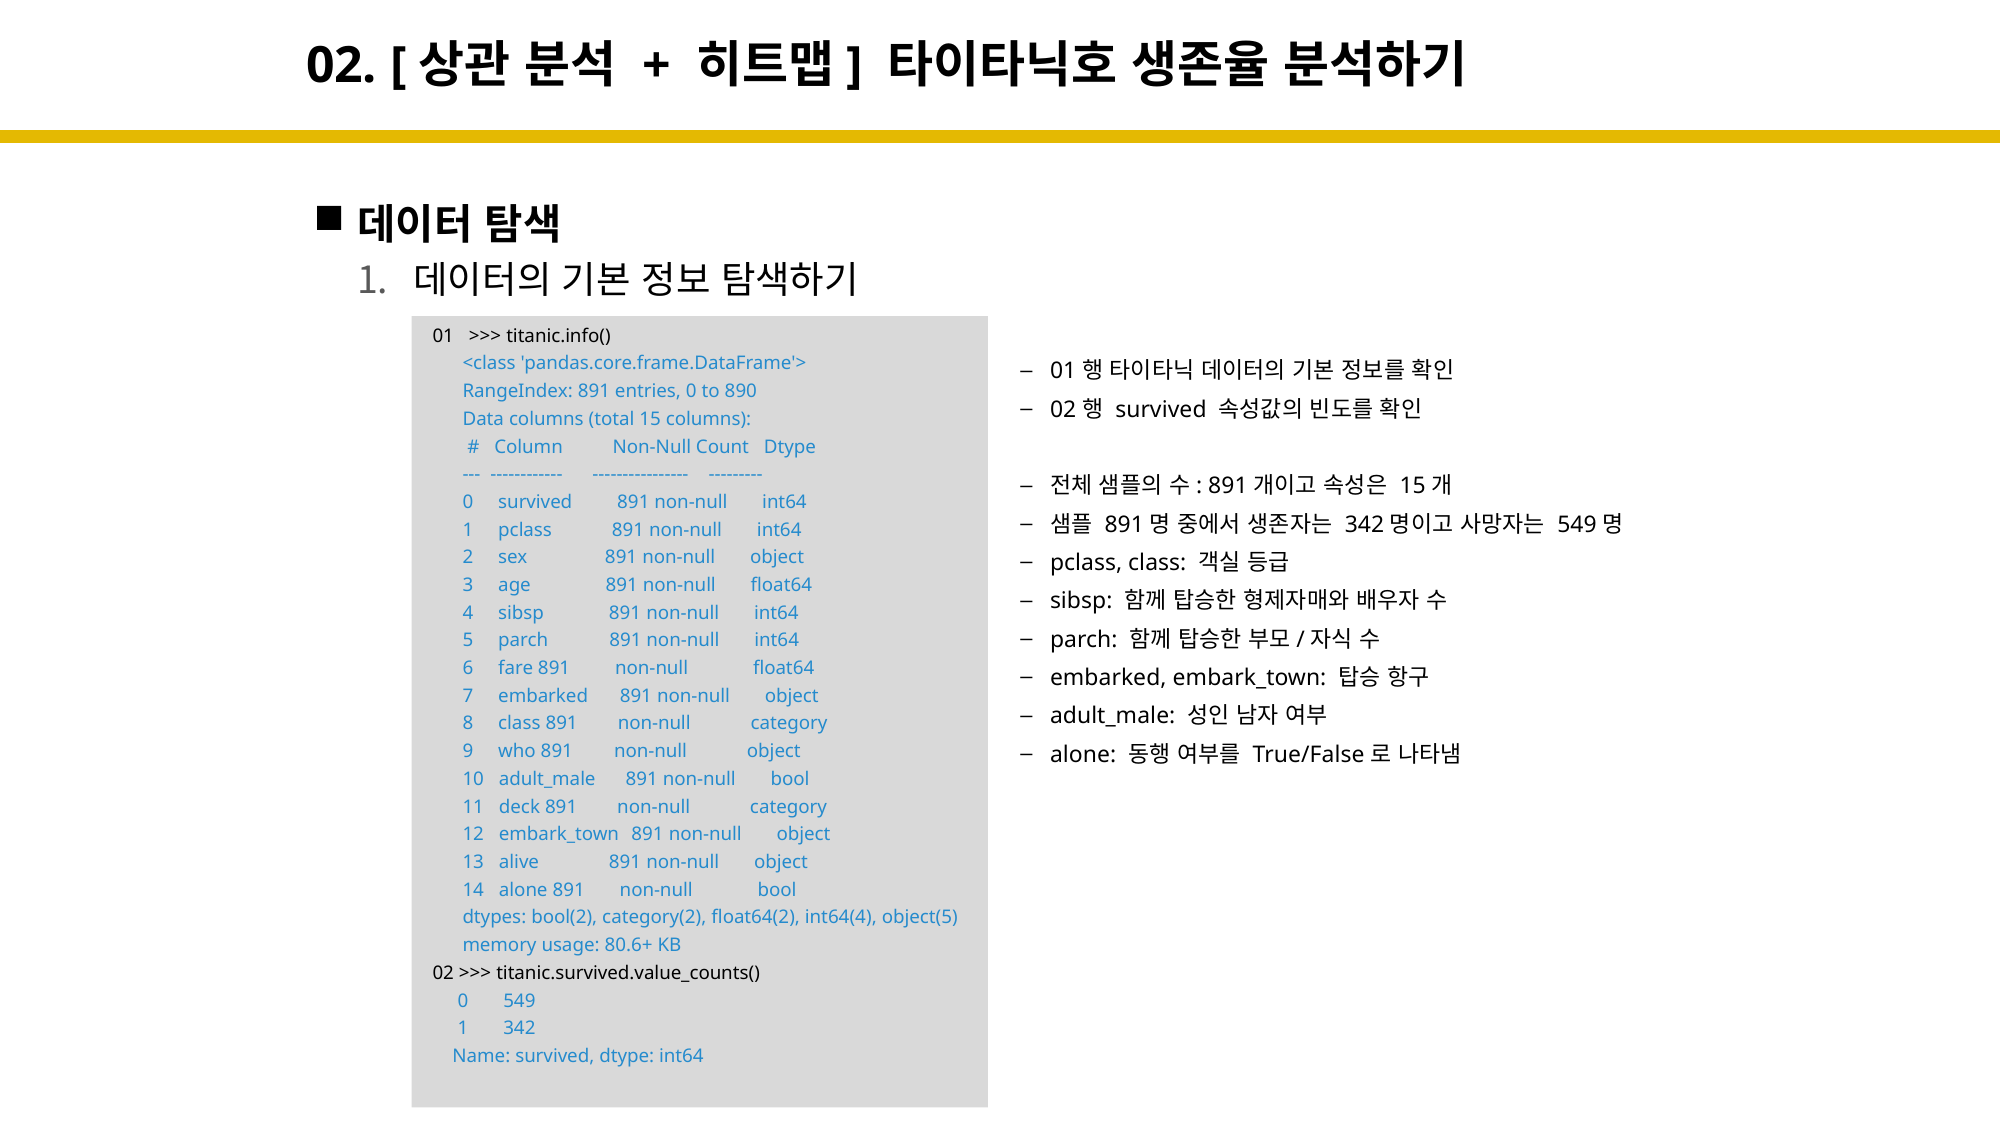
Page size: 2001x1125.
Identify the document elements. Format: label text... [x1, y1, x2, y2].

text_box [373, 315, 1012, 1108]
title 02. [상관 분석 + 히트맵] 타이타닉호 생존율 분석하기 [291, 17, 1567, 107]
list 데이터 탐색 데이터의 기본 정보 탐색하기 [298, 165, 1721, 894]
text_box 01행 타이타닉 데이터의 기본 정보를 확인 02행 survived 속성값의 빈도를 확인 전체 샘플의 수: 891개이고 속성은 15개 샘플 891명 중에서 생존자는 342명이고 사망자는 549명 pclass, class: 객실 등급 sibsp: 함께 탑승한 형제자매와 배우자 수 parch: 함께 탑승한 부모/자식 수 embarked, embark_town: 탑승 항구 adult_male: 성인 남자 여부 alone: 동행 여부를 True/False로 나타냄 [976, 310, 1662, 1038]
